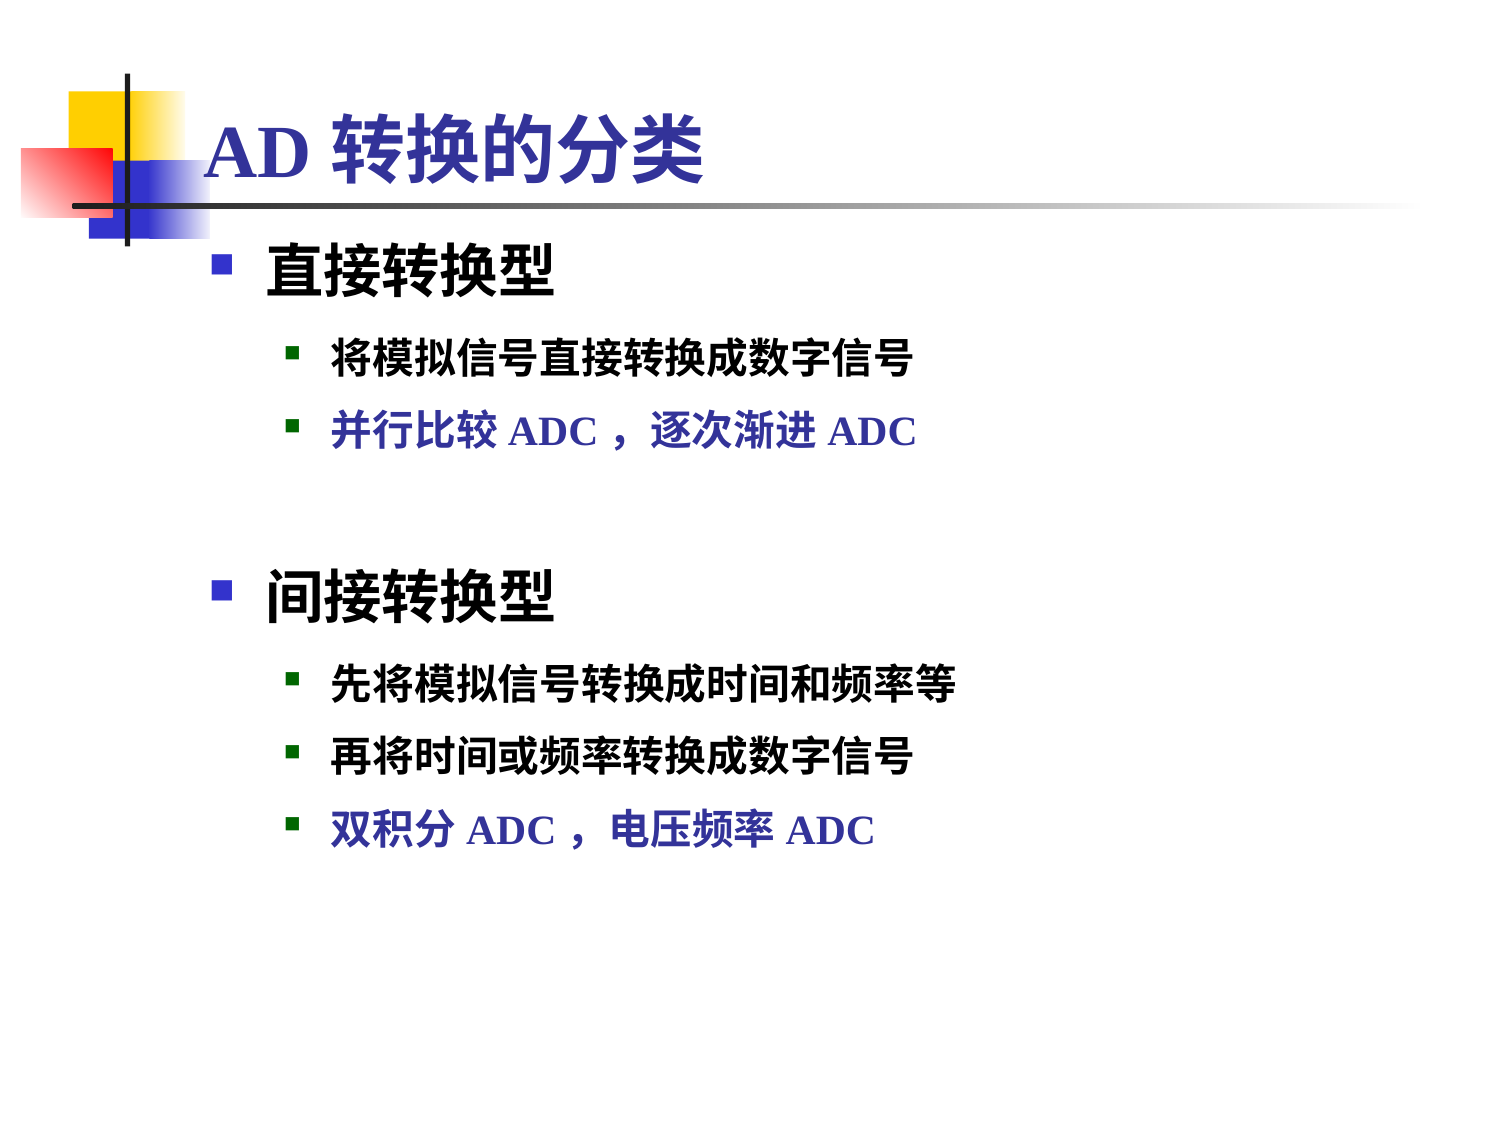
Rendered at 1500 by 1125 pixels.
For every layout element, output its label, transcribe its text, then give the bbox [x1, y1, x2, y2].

title AD转换的分类 [188, 12, 1468, 200]
list 直接转换型 将模拟信号直接转换成数字信号 并行比较ADC，逐次渐进ADC 间接转换型 先将模拟信号转换成时间和频率等 再将时间或频率转换成数字信号 双积分ADC，电压频率ADC [193, 212, 1469, 981]
